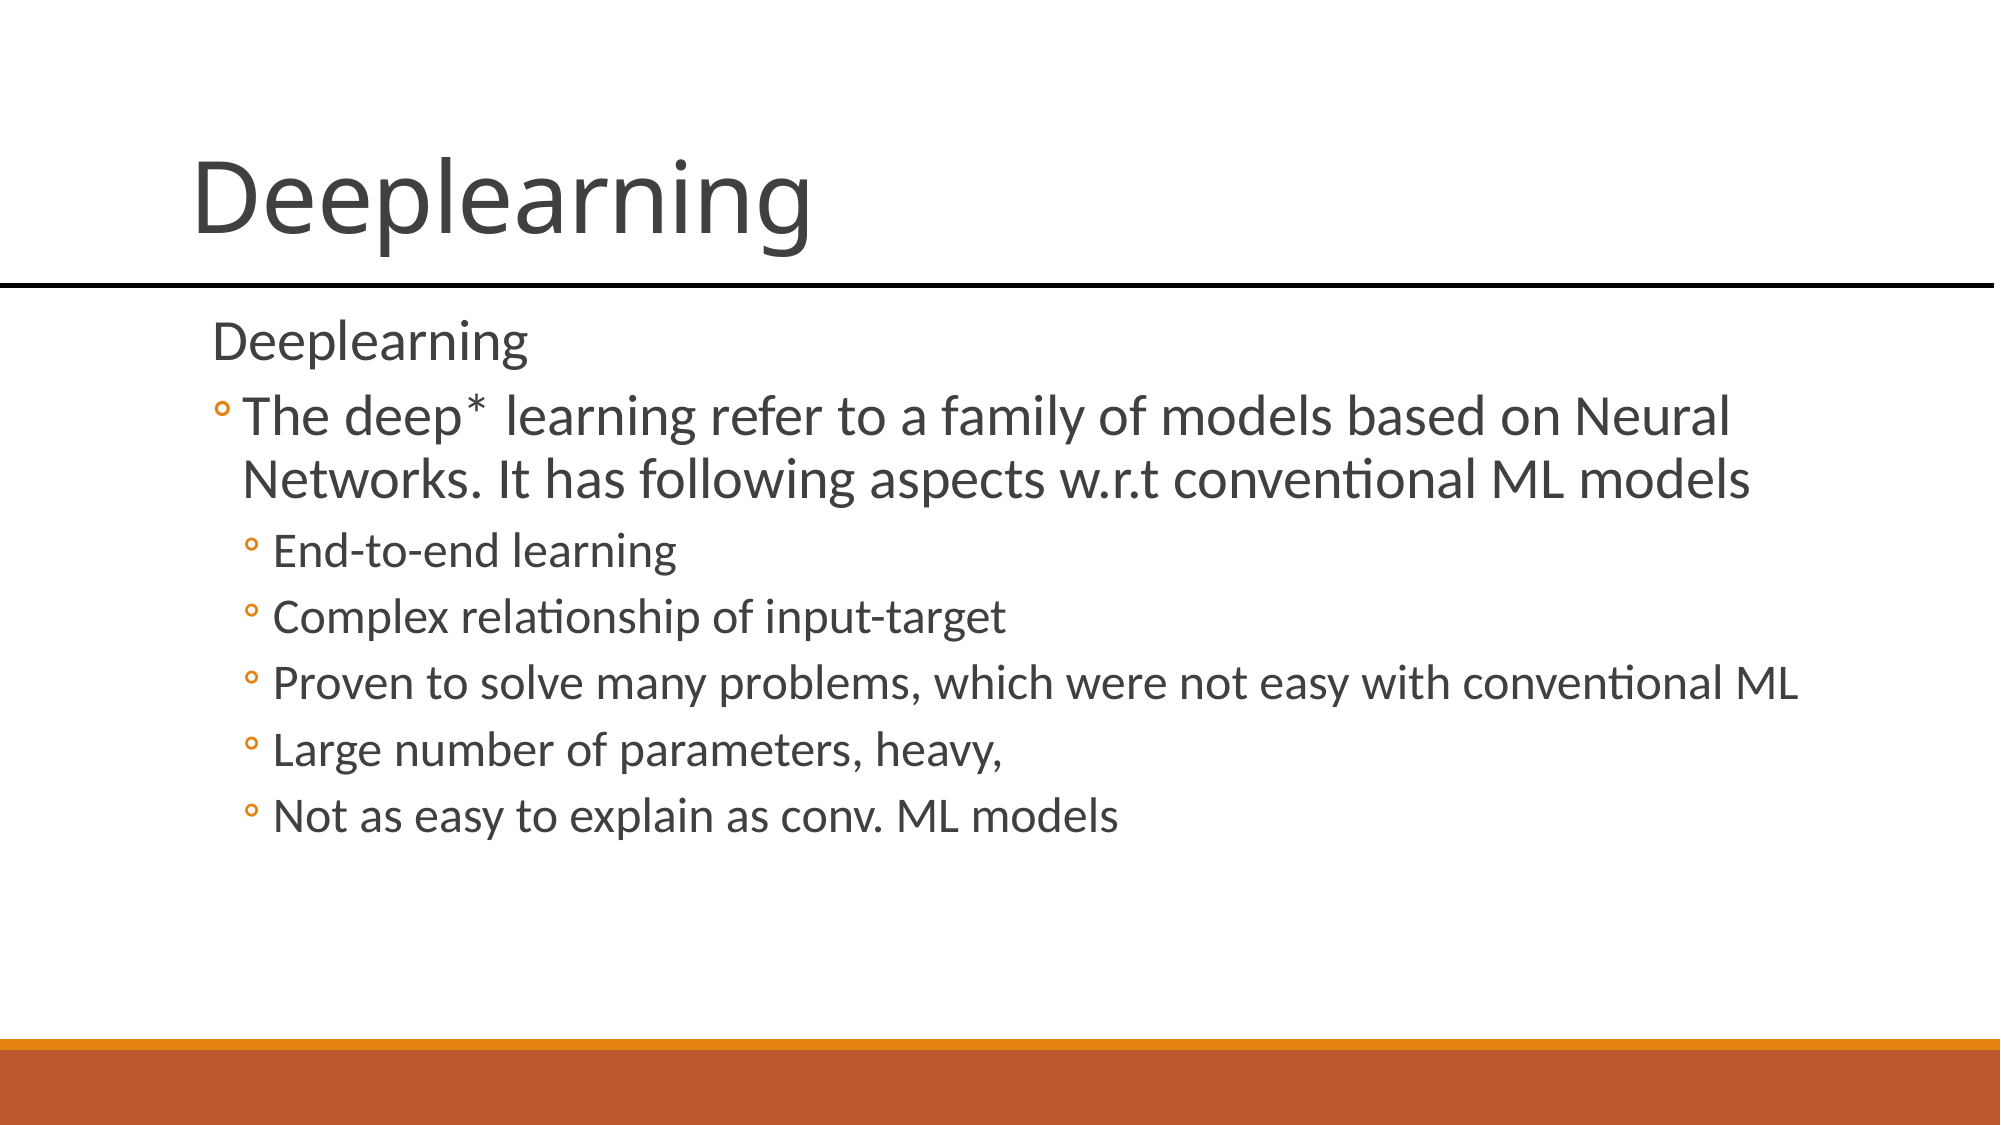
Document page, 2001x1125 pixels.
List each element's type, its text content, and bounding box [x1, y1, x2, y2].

list Deeplearning The deep* learning refer to a family of models based on Neural Networks. It has following aspects w.r.t conventional ML models End-to-end learning Complex relationship of input-target Proven to solve many problems, which were not easy with conventional ML Large number of parameters, heavy, Not as easy to explain as conv. ML models [180, 302, 1830, 963]
title Deeplearning [174, 23, 1825, 262]
